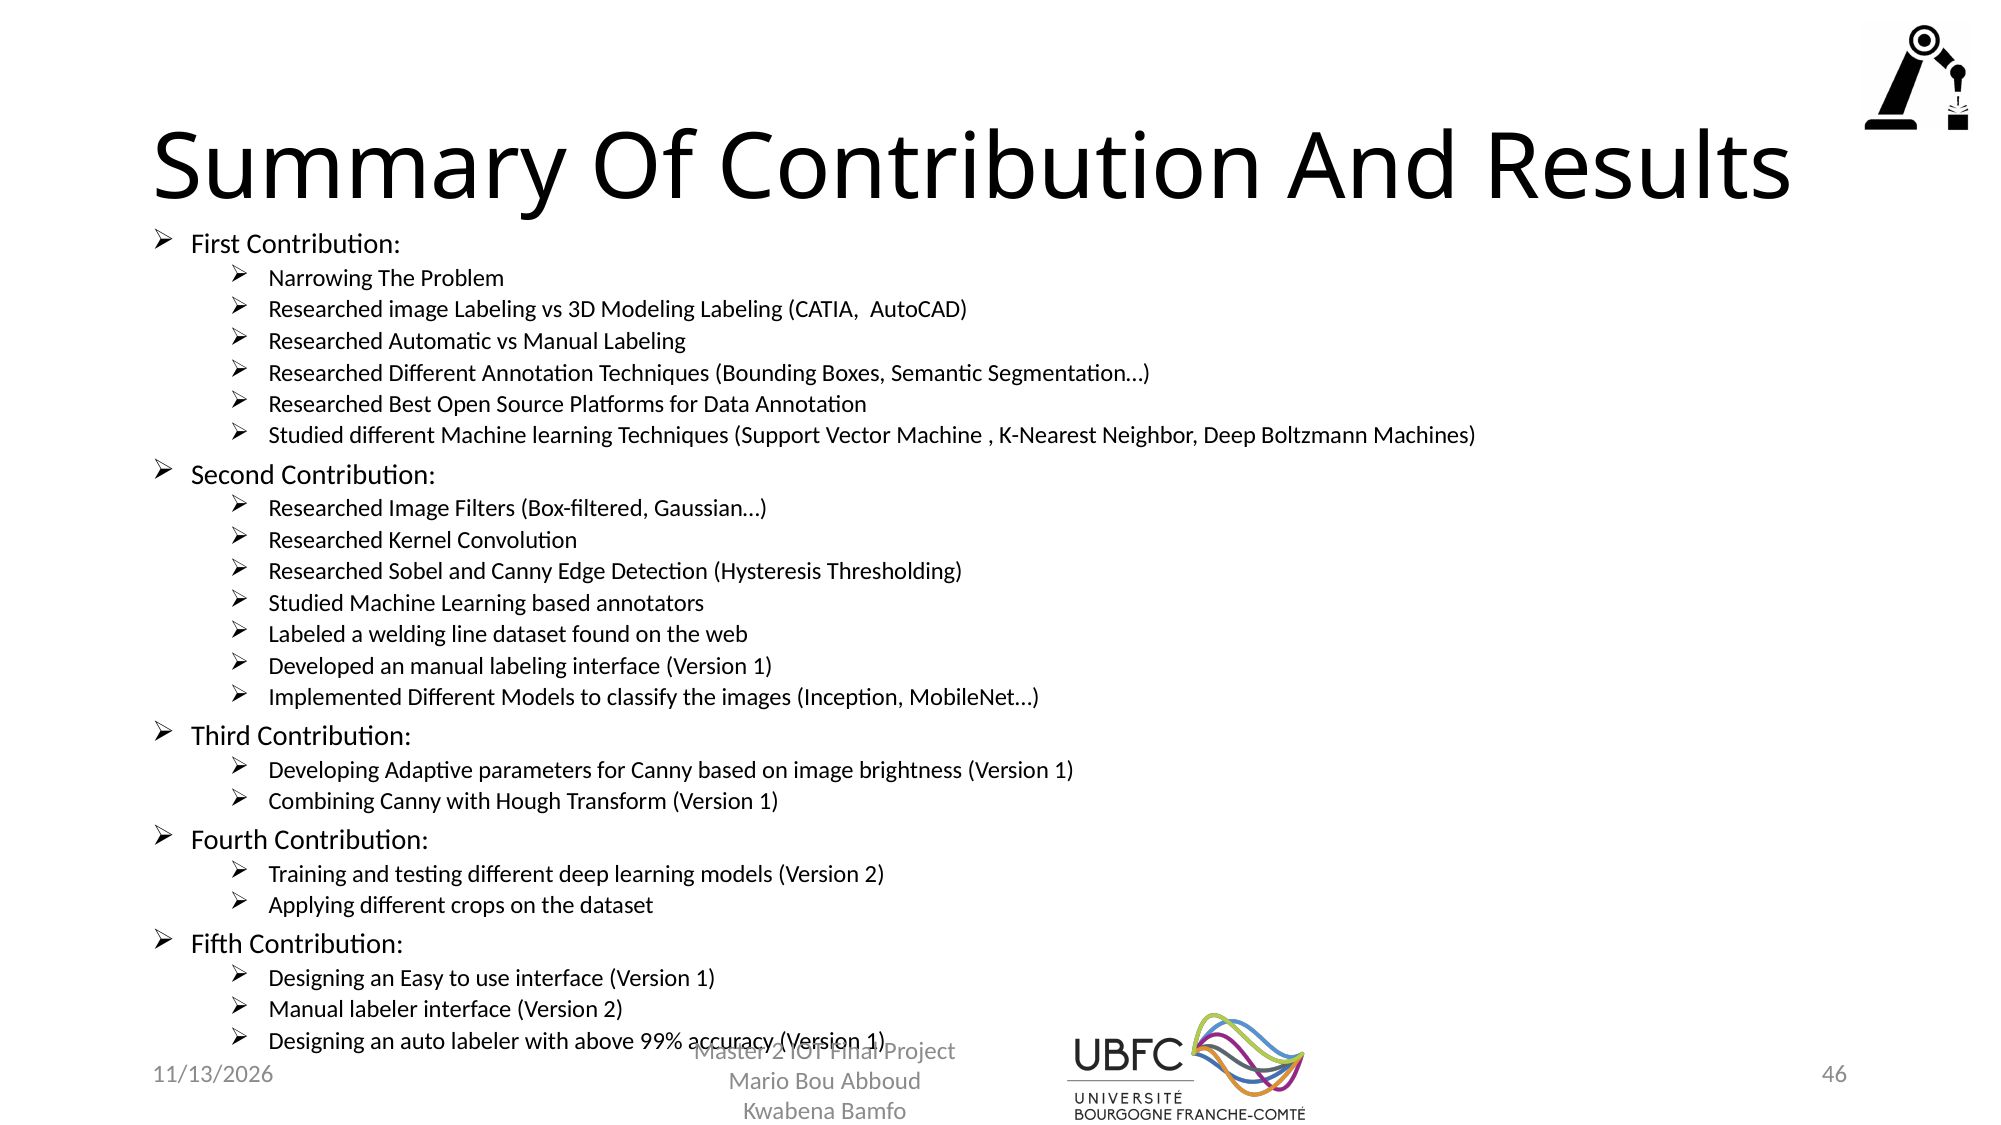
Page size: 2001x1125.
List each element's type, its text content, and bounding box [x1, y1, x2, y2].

list First Contribution: Narrowing The Problem Researched image Labeling vs 3D Modeling Labeling (CATIA, AutoCAD) Researched Automatic vs Manual Labeling Researched Different Annotation Techniques (Bounding Boxes, Semantic Segmentation…) Researched Best Open Source Platforms for Data Annotation Studied different Machine learning Techniques (Support Vector Machine , K-Nearest Neighbor, Deep Boltzmann Machines) Second Contribution: Researched Image Filters (Box-filtered, Gaussian…) Researched Kernel Convolution Researched Sobel and Canny Edge Detection (Hysteresis Thresholding) Studied Machine Learning based annotators Labeled a welding line dataset found on the web Developed an manual labeling interface (Version 1) Implemented Different Models to classify the images (Inception, MobileNet…) Third Contribution: Developing Adaptive parameters for Canny based on image brightness (Version 1) Combining Canny with Hough Transform (Version 1) Fourth Contribution: Training and testing different deep learning models (Version 2) Applying different crops on the dataset Fifth Contribution: Designing an Easy to use interface (Version 1) Manual labeler interface (Version 2) Designing an auto labeler with above 99% accuracy (Version 1) [137, 221, 1863, 1066]
footer Master 2 IOT Final Project Mario Bou Abboud Kwabena Bamfo [600, 1013, 1051, 1125]
picture [1067, 1066, 1305, 1120]
title Summary Of Contribution And Results [137, 59, 1863, 221]
picture [1862, 22, 1974, 134]
slide_number 28-Jan-21 [137, 1042, 588, 1103]
slide_number 46 [1412, 1042, 1863, 1103]
